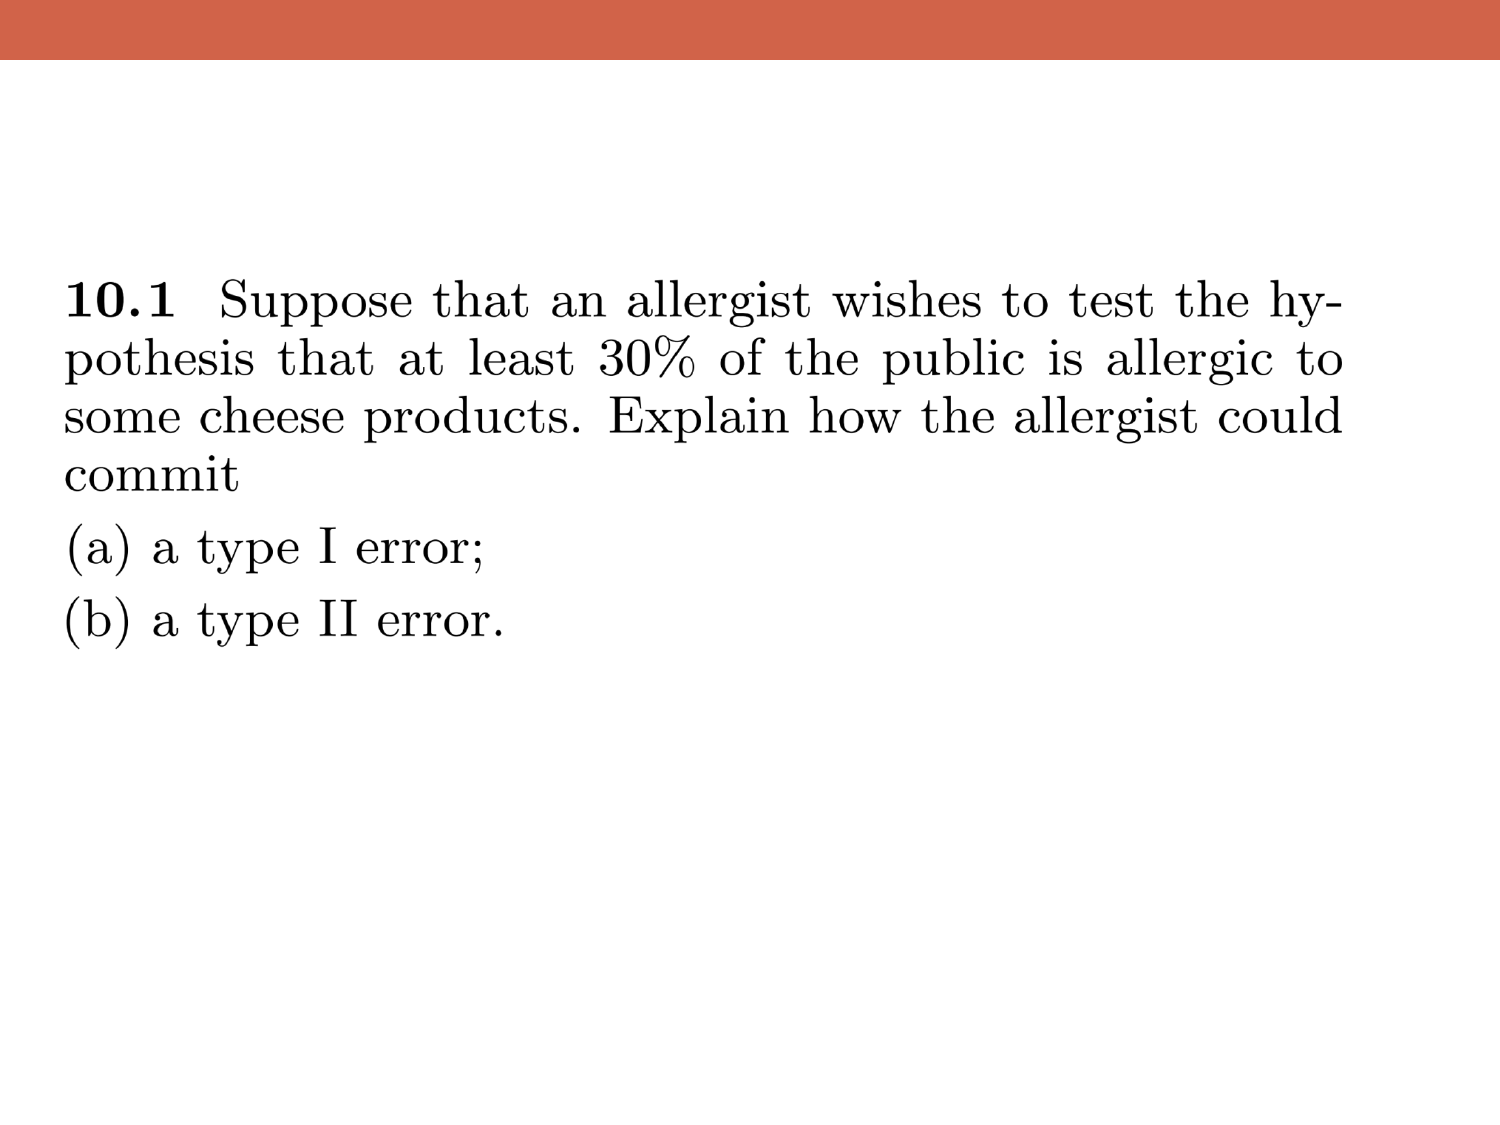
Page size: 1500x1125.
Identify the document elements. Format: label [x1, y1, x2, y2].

picture [0, 270, 1351, 682]
